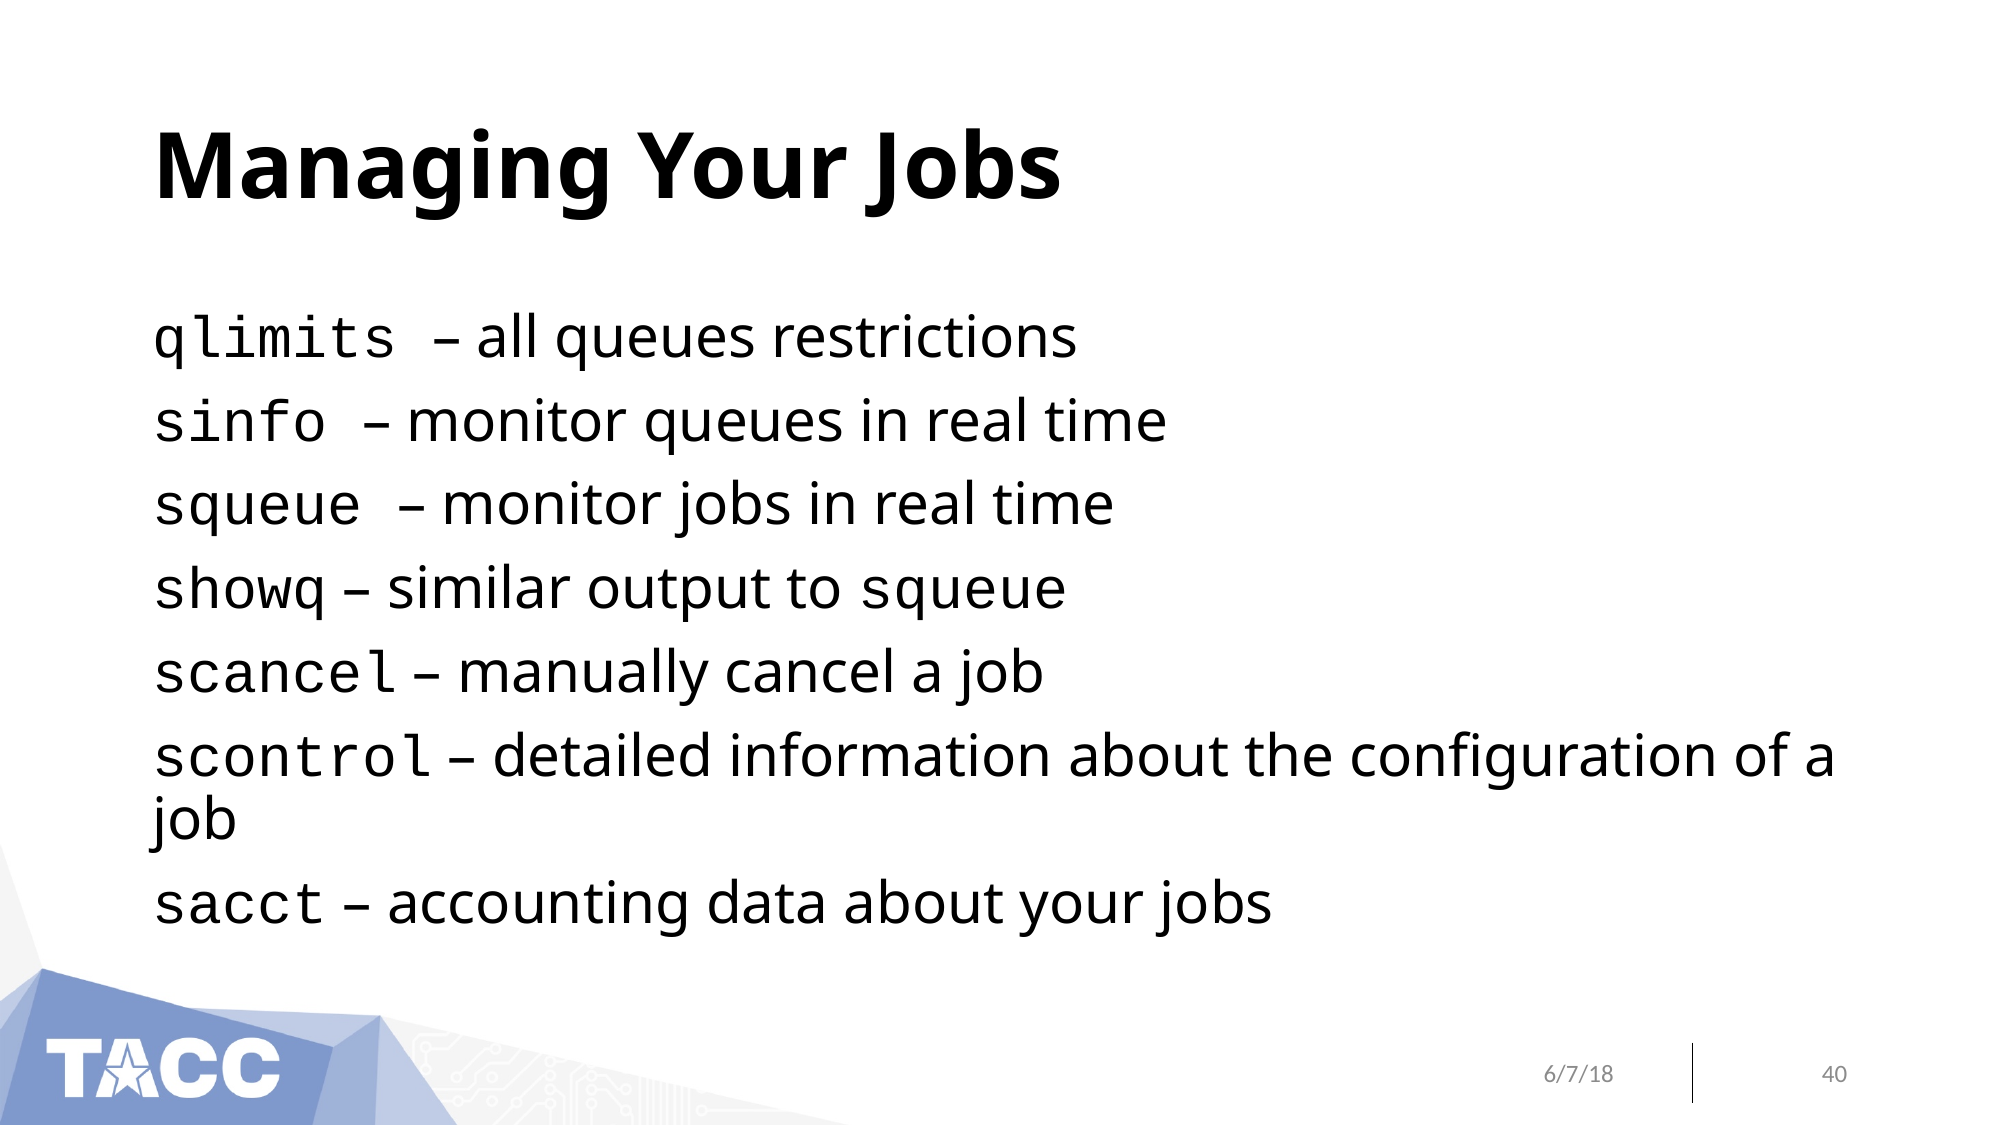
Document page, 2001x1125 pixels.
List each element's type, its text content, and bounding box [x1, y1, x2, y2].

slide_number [1528, 1042, 1658, 1103]
title Managing Your Jobs [137, 59, 1863, 278]
slide_number 40 [1733, 1042, 1863, 1103]
picture [0, 0, 2001, 1125]
list qlimits – all queues restrictions sinfo – monitor queues in real time squeue – monitor jobs in real time showq – similar output to squeue scancel – manually cancel a job scontrol – detailed information about the configuration of a job sacct – accounting data about your jobs [137, 299, 1863, 1014]
